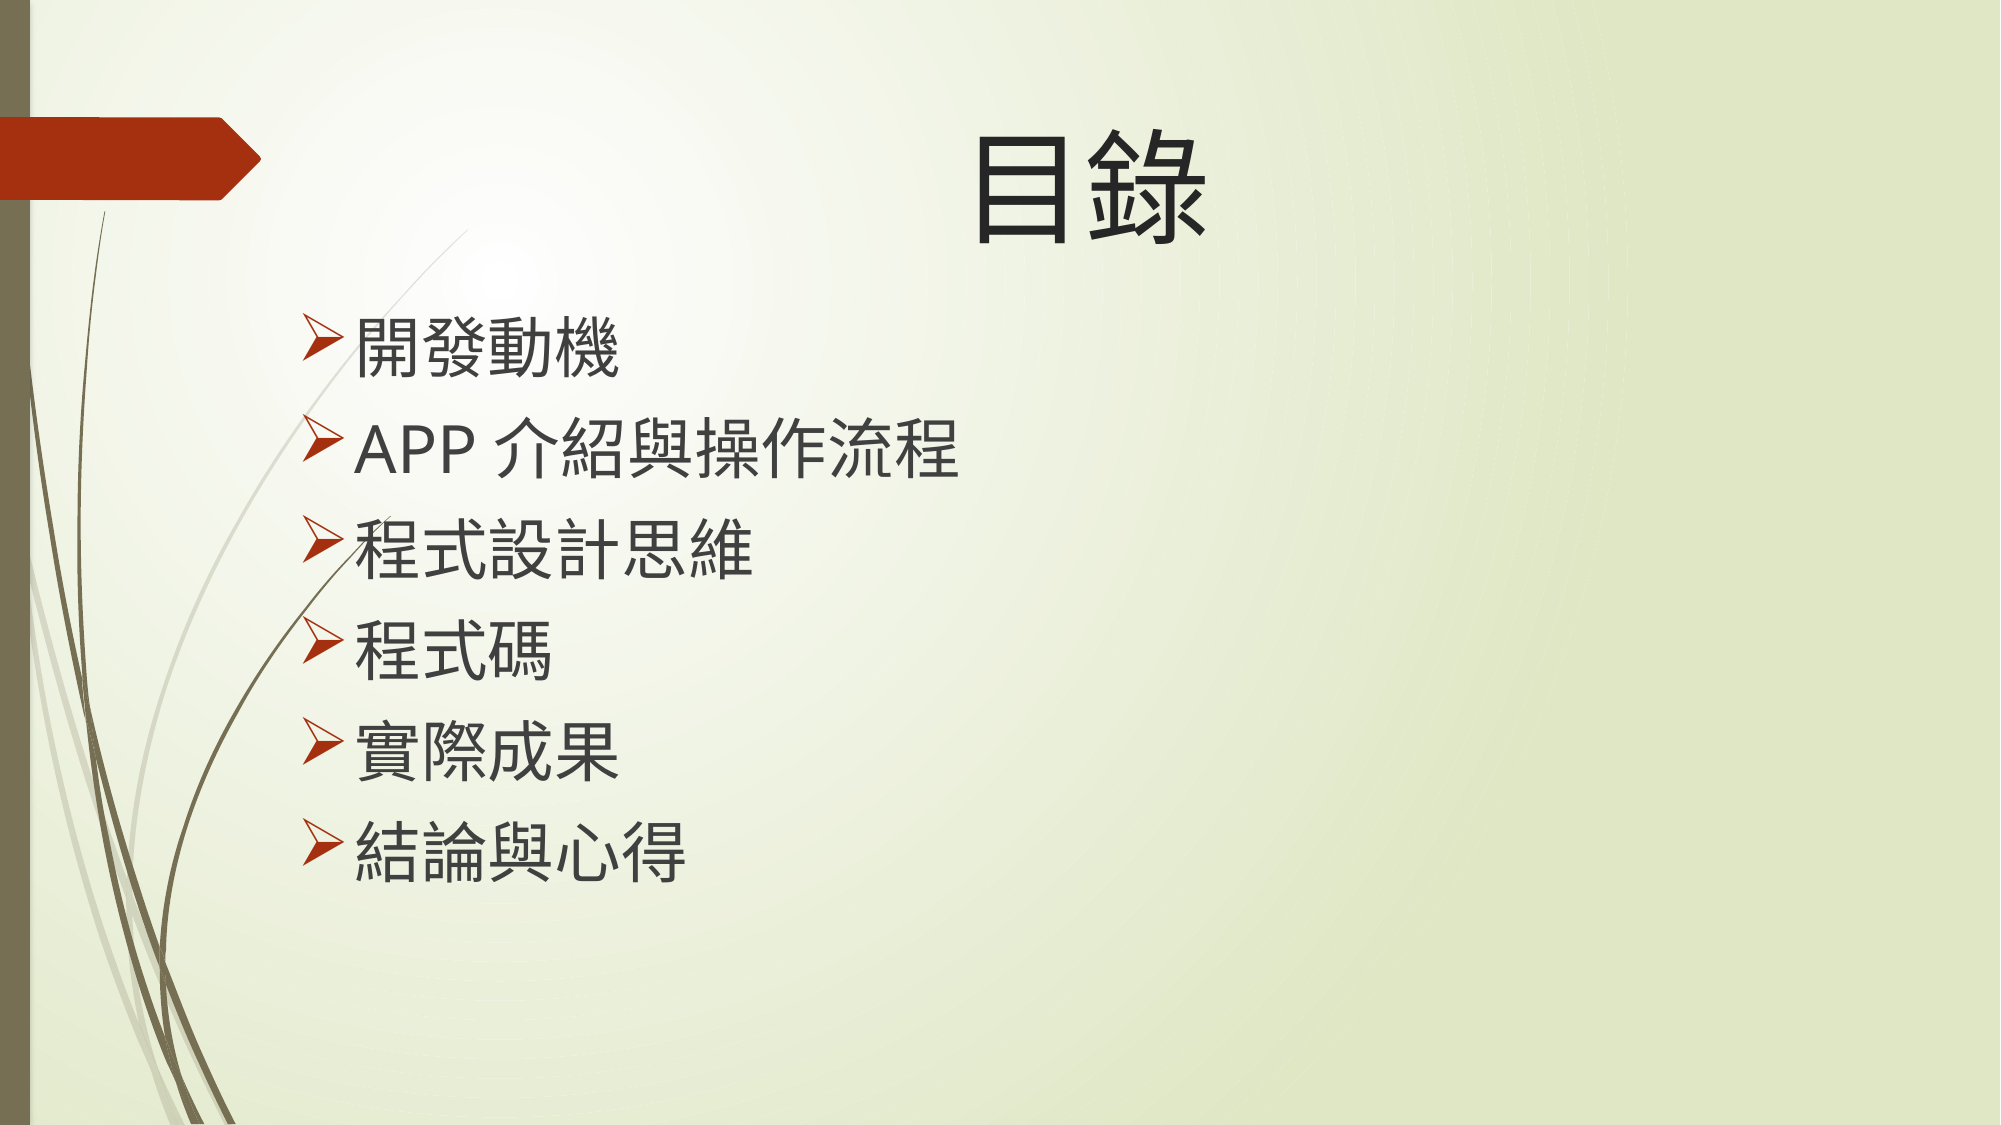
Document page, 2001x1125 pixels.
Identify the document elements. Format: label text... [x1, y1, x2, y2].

list 開發動機 APP介紹與操作流程 程式設計思維 程式碼 實際成果 結論與心得 [282, 298, 1888, 1058]
title 目錄 [282, 102, 1888, 274]
